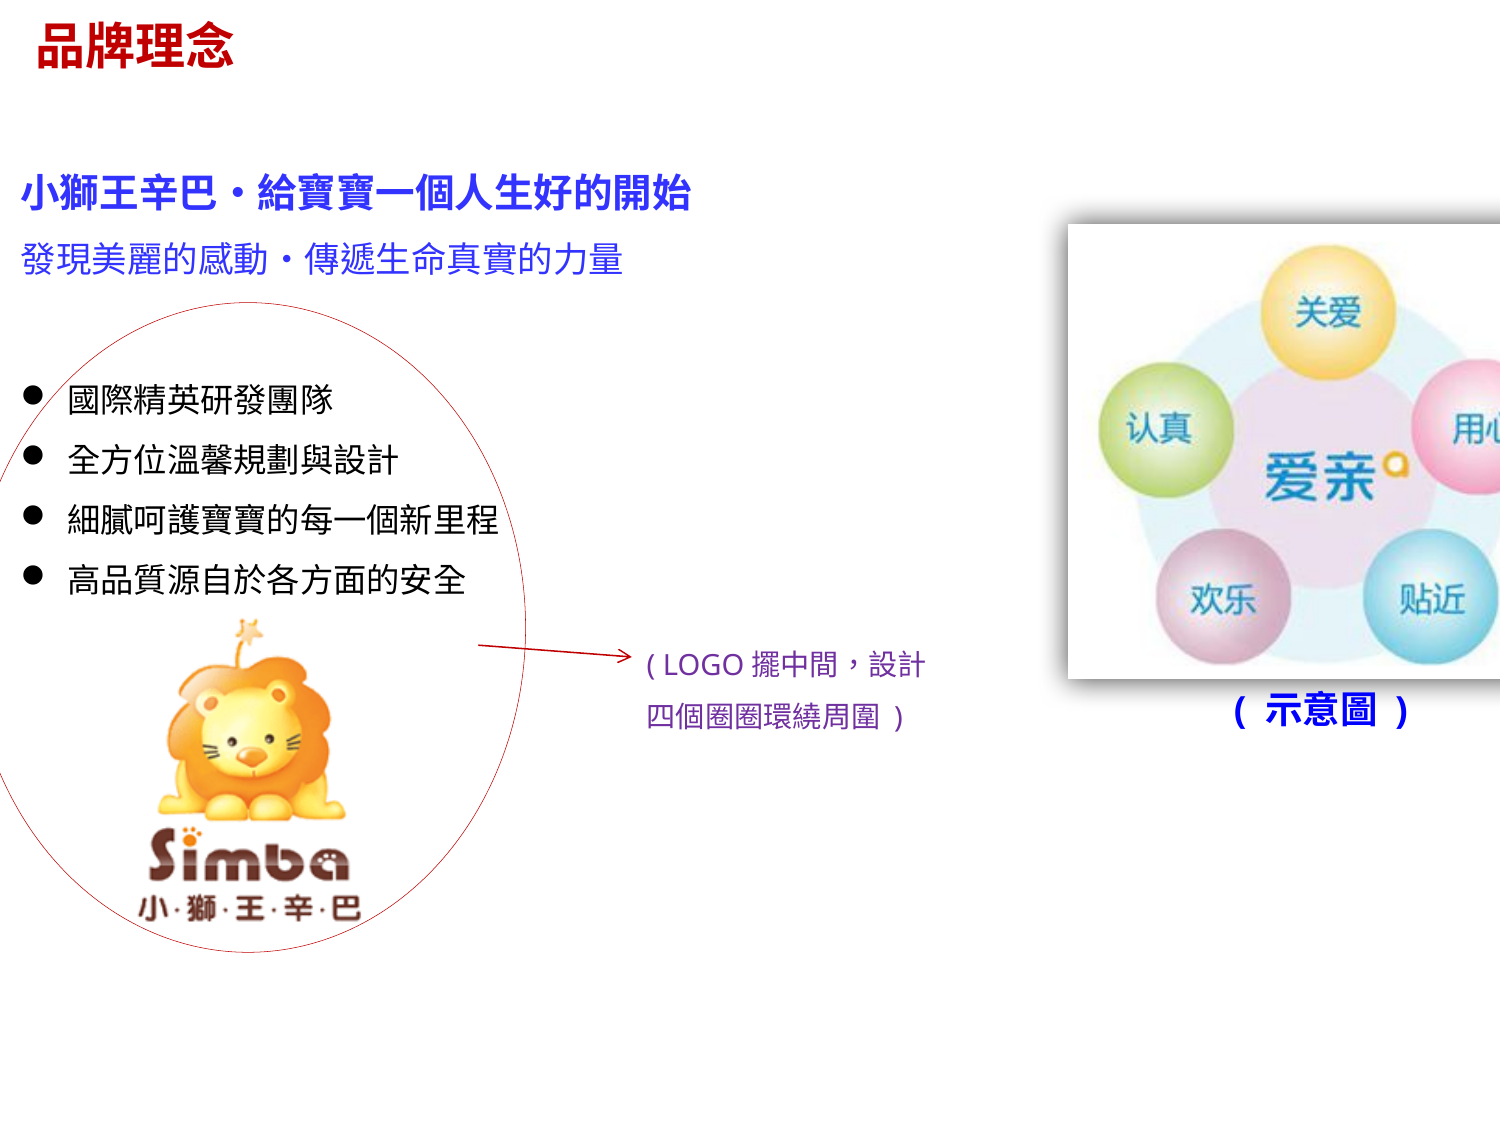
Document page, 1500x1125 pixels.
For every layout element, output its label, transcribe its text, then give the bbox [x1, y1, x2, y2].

picture [126, 609, 381, 937]
text_box 小獅王辛巴‧給寶寶一個人生好的開始 發現美麗的感動‧傳遞生命真實的力量 [5, 137, 727, 287]
text_box ( 示意圖 ) [1208, 686, 1433, 739]
text_box ( LOGO擺中間，設計四個圈圈環繞周圍 ) [631, 621, 951, 742]
text_box 國際精英研發團隊 全方位溫馨規劃與設計 細膩呵護寶寶的每一個新里程 高品質源自於各方面的安全 [5, 352, 95, 463]
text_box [477, 644, 632, 658]
text_box [0, 300, 528, 919]
picture [1067, 223, 1500, 680]
text_box 品牌理念 [17, 7, 254, 82]
text_box 國際精英研發團隊 全方位溫馨規劃與設計 細膩呵護寶寶的每一個新里程 高品質源自於各方面的安全 [401, 352, 561, 607]
text_box [181, 945, 315, 955]
